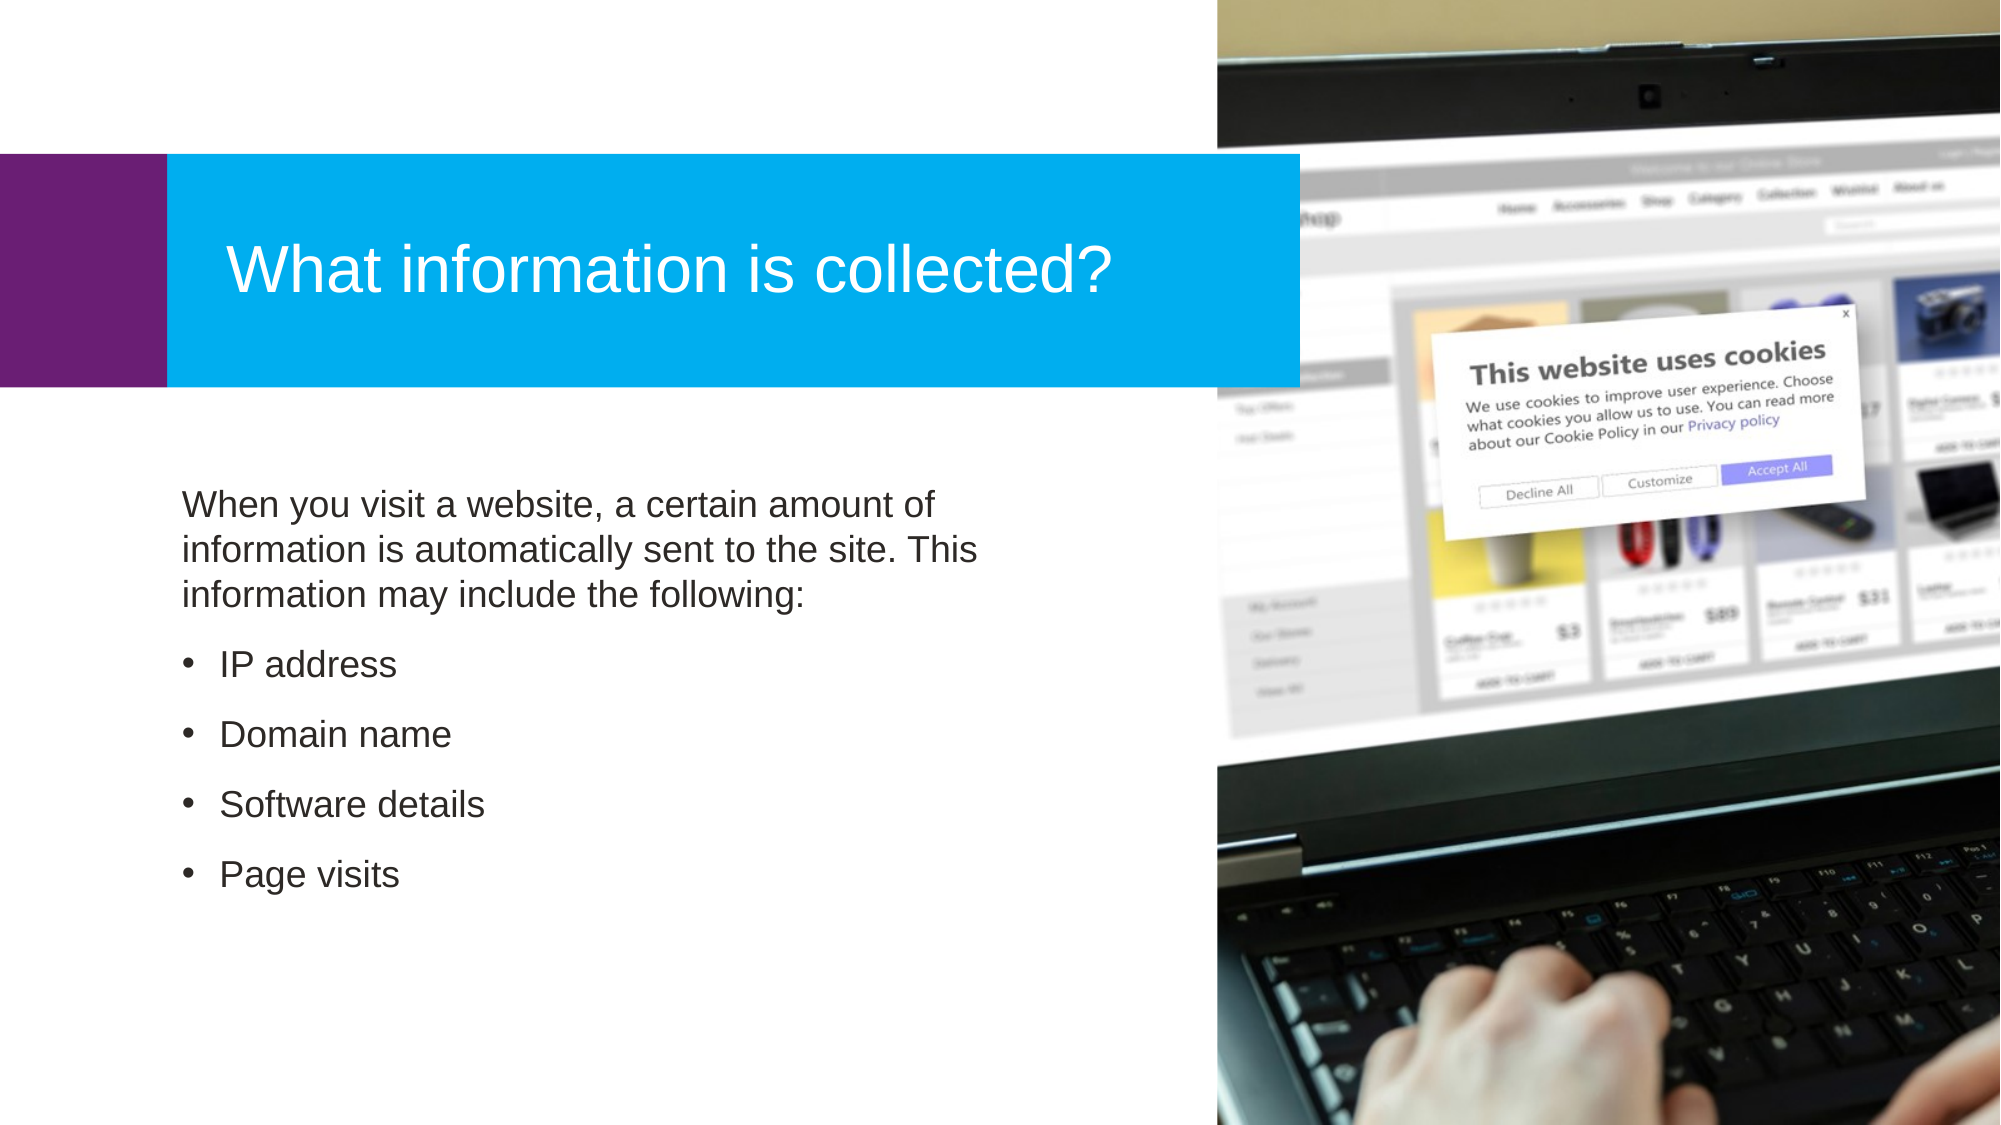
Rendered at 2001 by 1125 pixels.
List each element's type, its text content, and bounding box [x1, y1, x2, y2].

text_box What information is collected? [168, 153, 1300, 388]
text_box [1216, 0, 2000, 1125]
text_box [0, 153, 168, 388]
text_box When you visit a website, a certain amount of information is automatically sent to the site. This information may include the following: IP address Domain name Software details Page visits [167, 472, 1108, 970]
